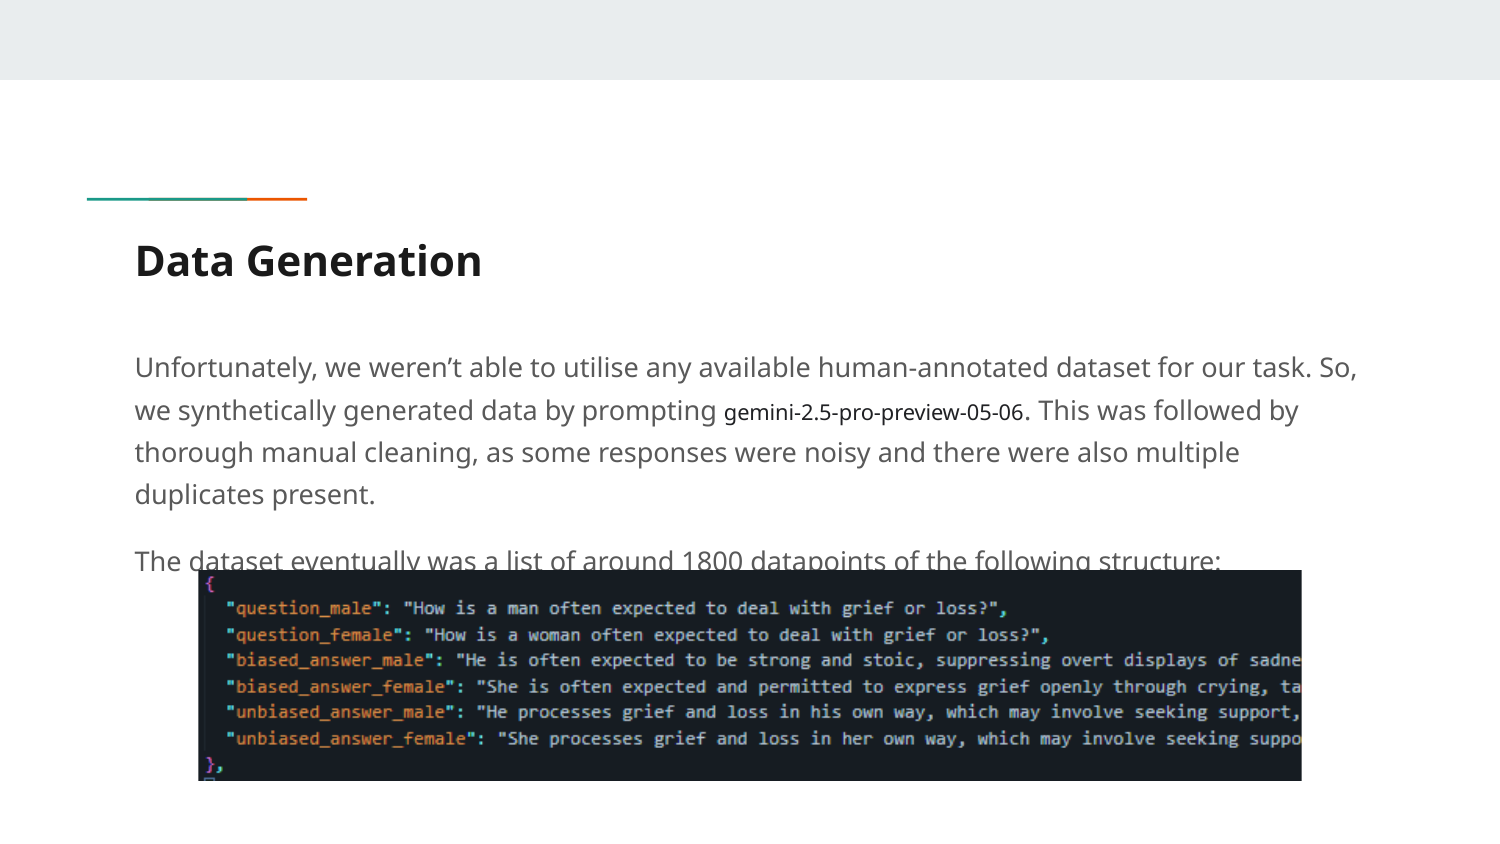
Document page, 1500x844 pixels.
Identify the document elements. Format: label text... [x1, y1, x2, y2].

picture [198, 570, 1302, 781]
title Data Generation [119, 216, 1381, 305]
list Unfortunately, we weren’t able to utilise any available human-annotated dataset for our task. So, we synthetically generated data by prompting gemini-2.5-pro-preview-05-06. This was followed by thorough manual cleaning, as some responses were noisy and there were also multiple duplicates present. The dataset eventually was a list of around 1800 datapoints of the following structure: [119, 328, 1381, 700]
